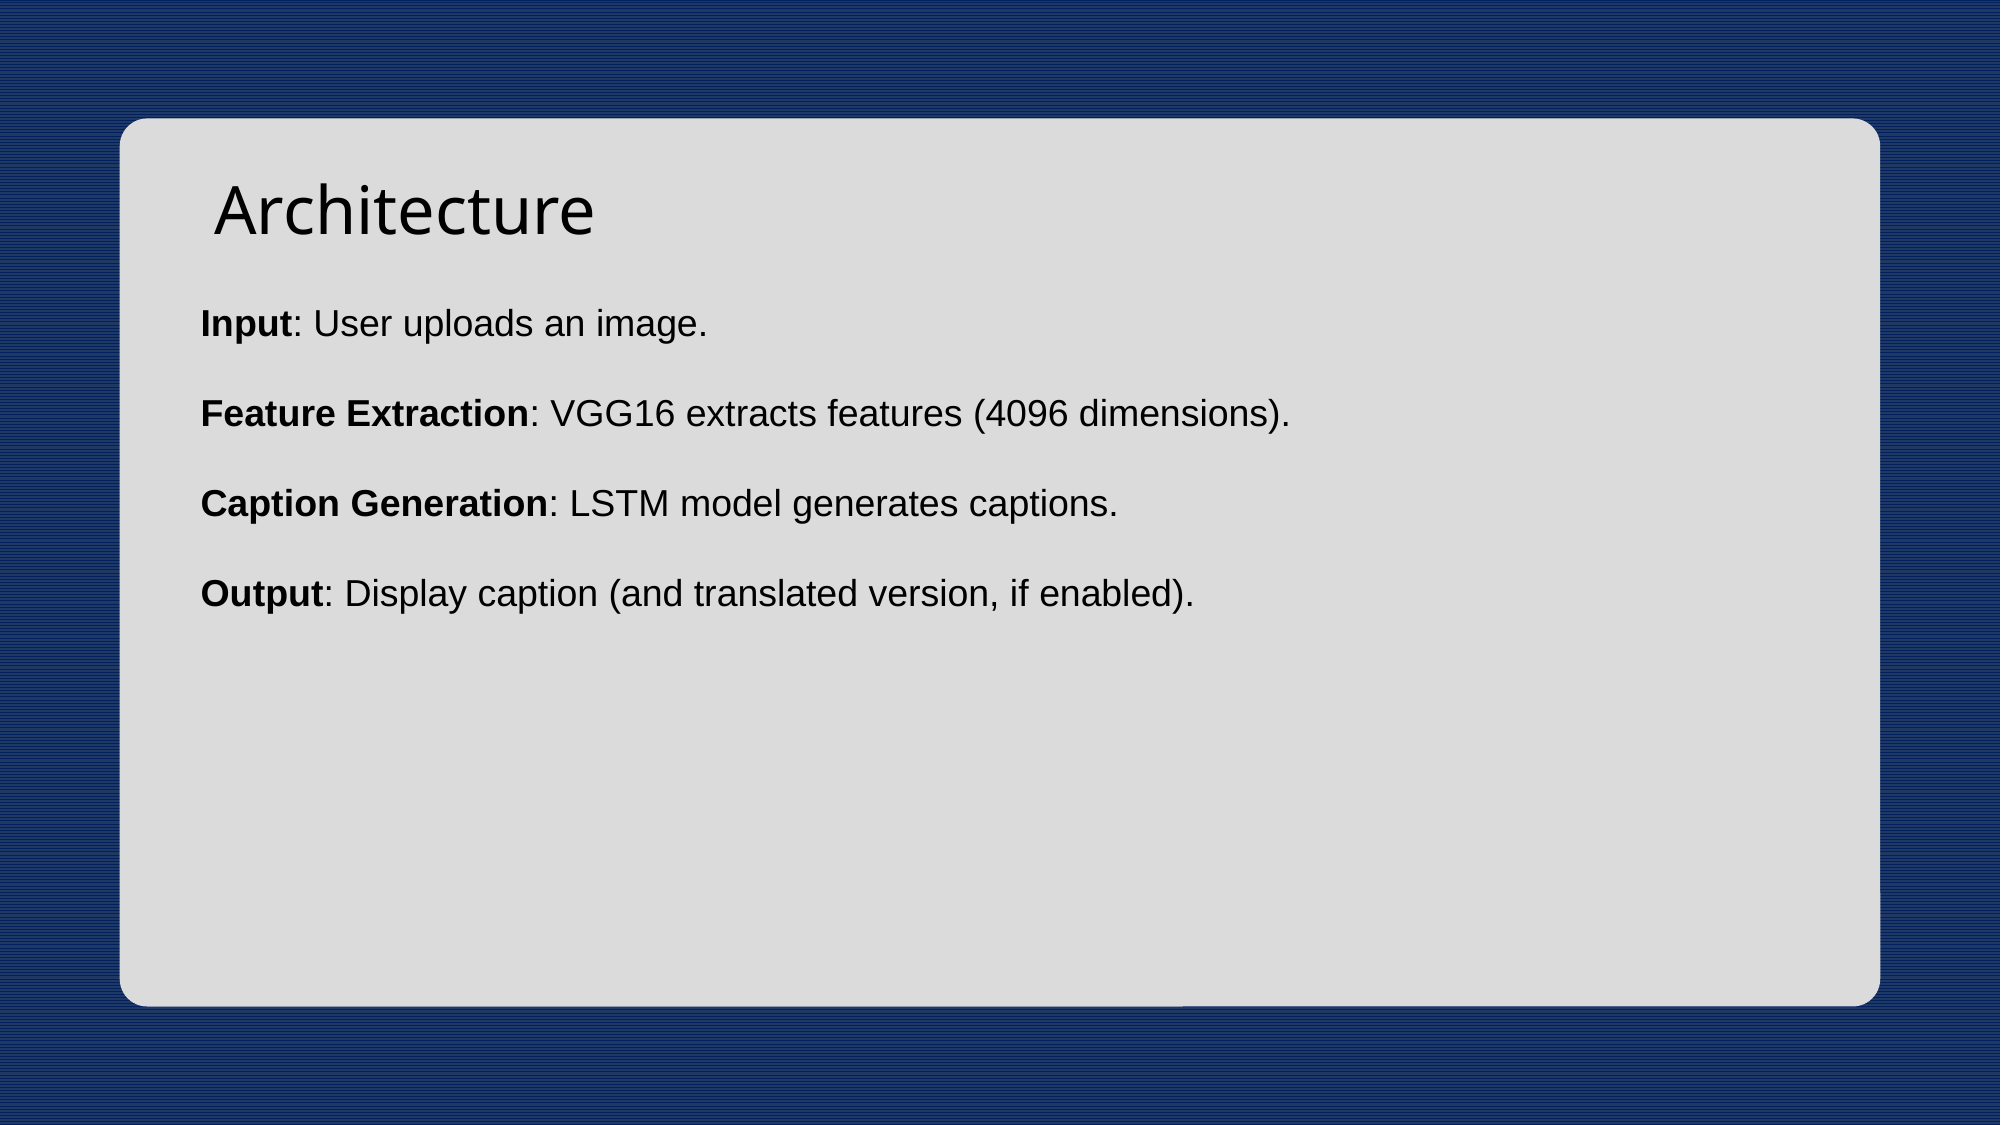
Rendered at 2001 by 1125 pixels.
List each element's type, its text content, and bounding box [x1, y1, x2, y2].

text_box [118, 116, 1882, 1009]
text_box Architecture [199, 160, 612, 246]
text_box Input: User uploads an image. Feature Extraction: VGG16 extracts features (4096 dimensions). Caption Generation: LSTM model generates captions. Output: Display caption (and translated version, if enabled). [185, 246, 2000, 621]
